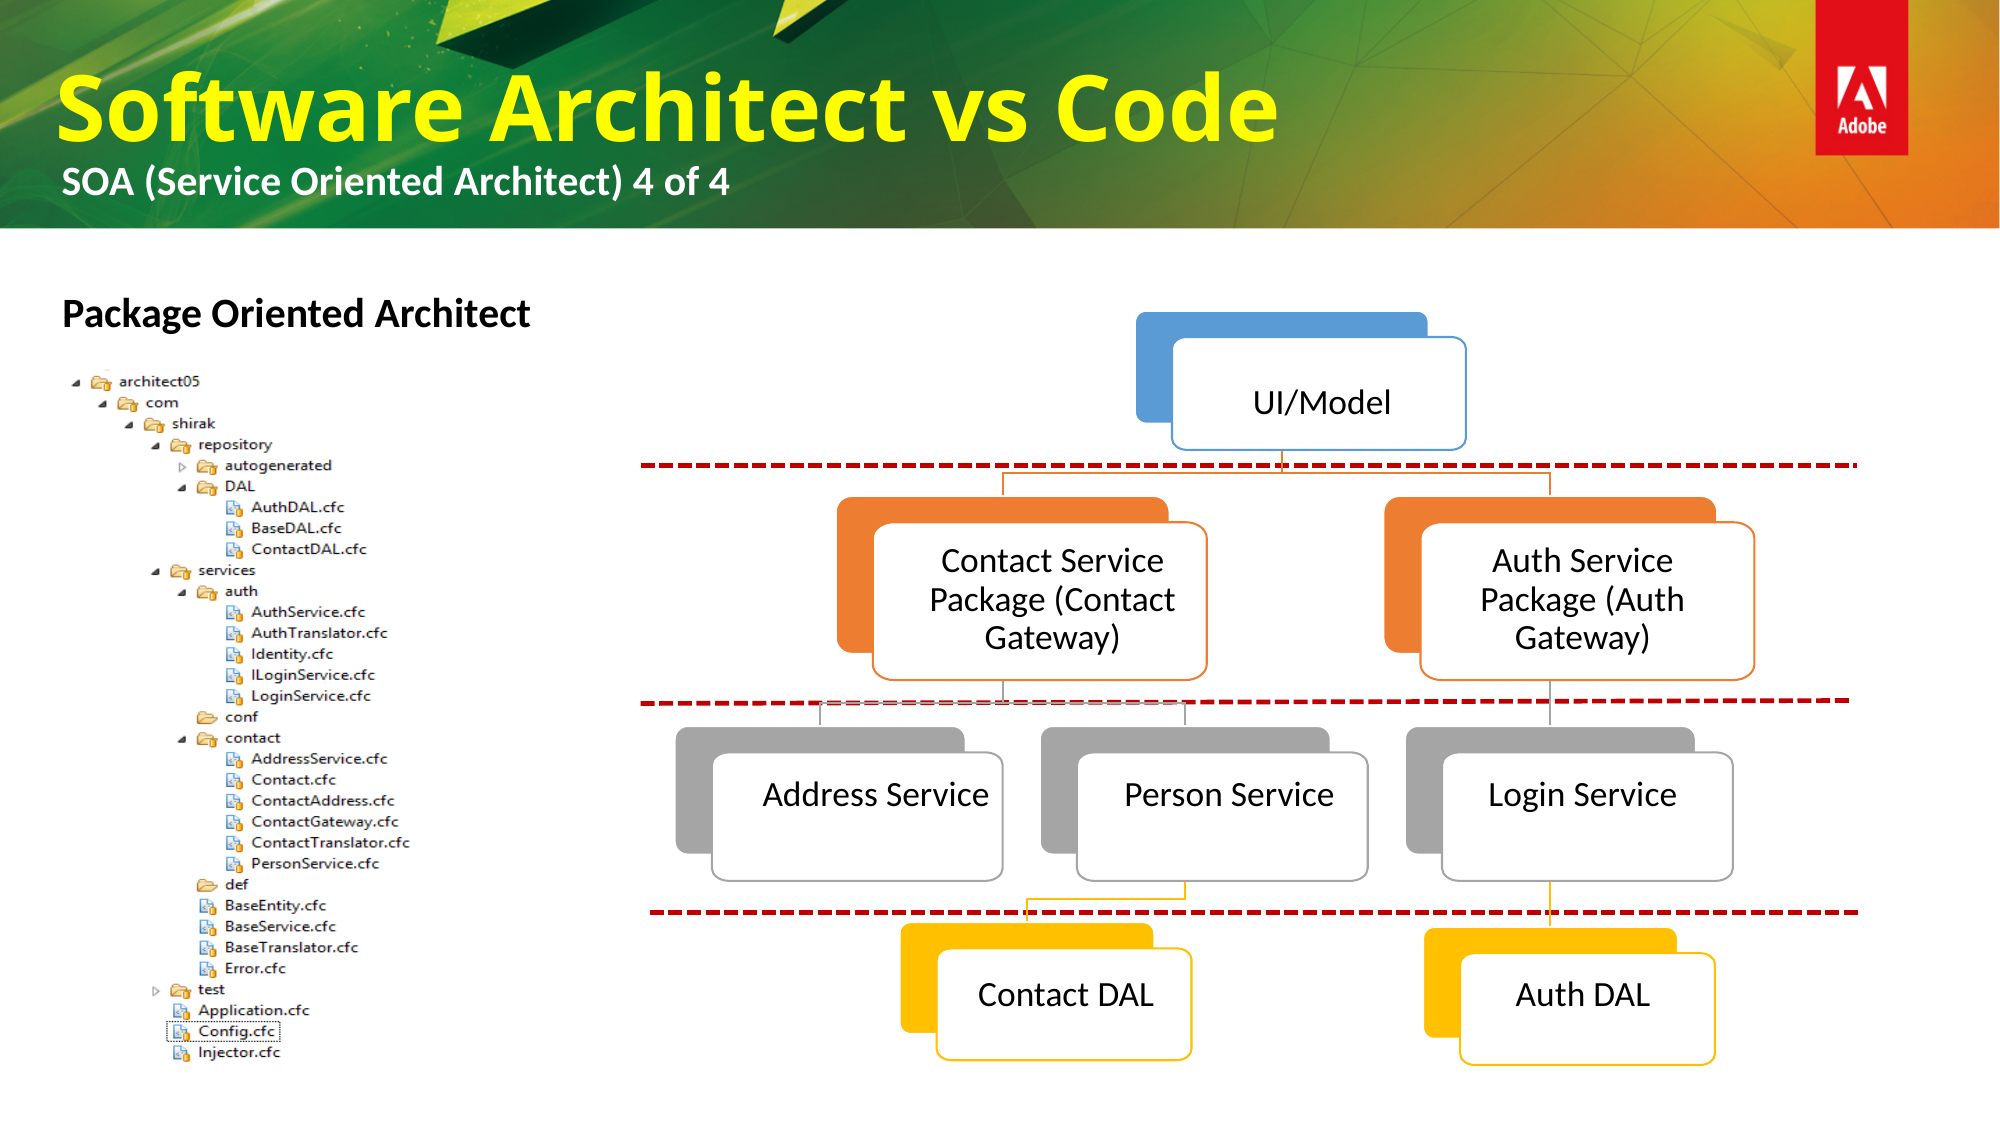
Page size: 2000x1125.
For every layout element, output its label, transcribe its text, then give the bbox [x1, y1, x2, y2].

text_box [640, 700, 674, 704]
text_box Software Architect vs Code [40, 0, 1811, 224]
picture [0, 0, 2000, 1125]
text_box SOA (Service Oriented Architect) 4 of 4 [46, 146, 746, 212]
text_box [1755, 700, 1851, 704]
text_box Package Oriented Architect [47, 277, 713, 343]
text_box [674, 310, 1755, 1066]
